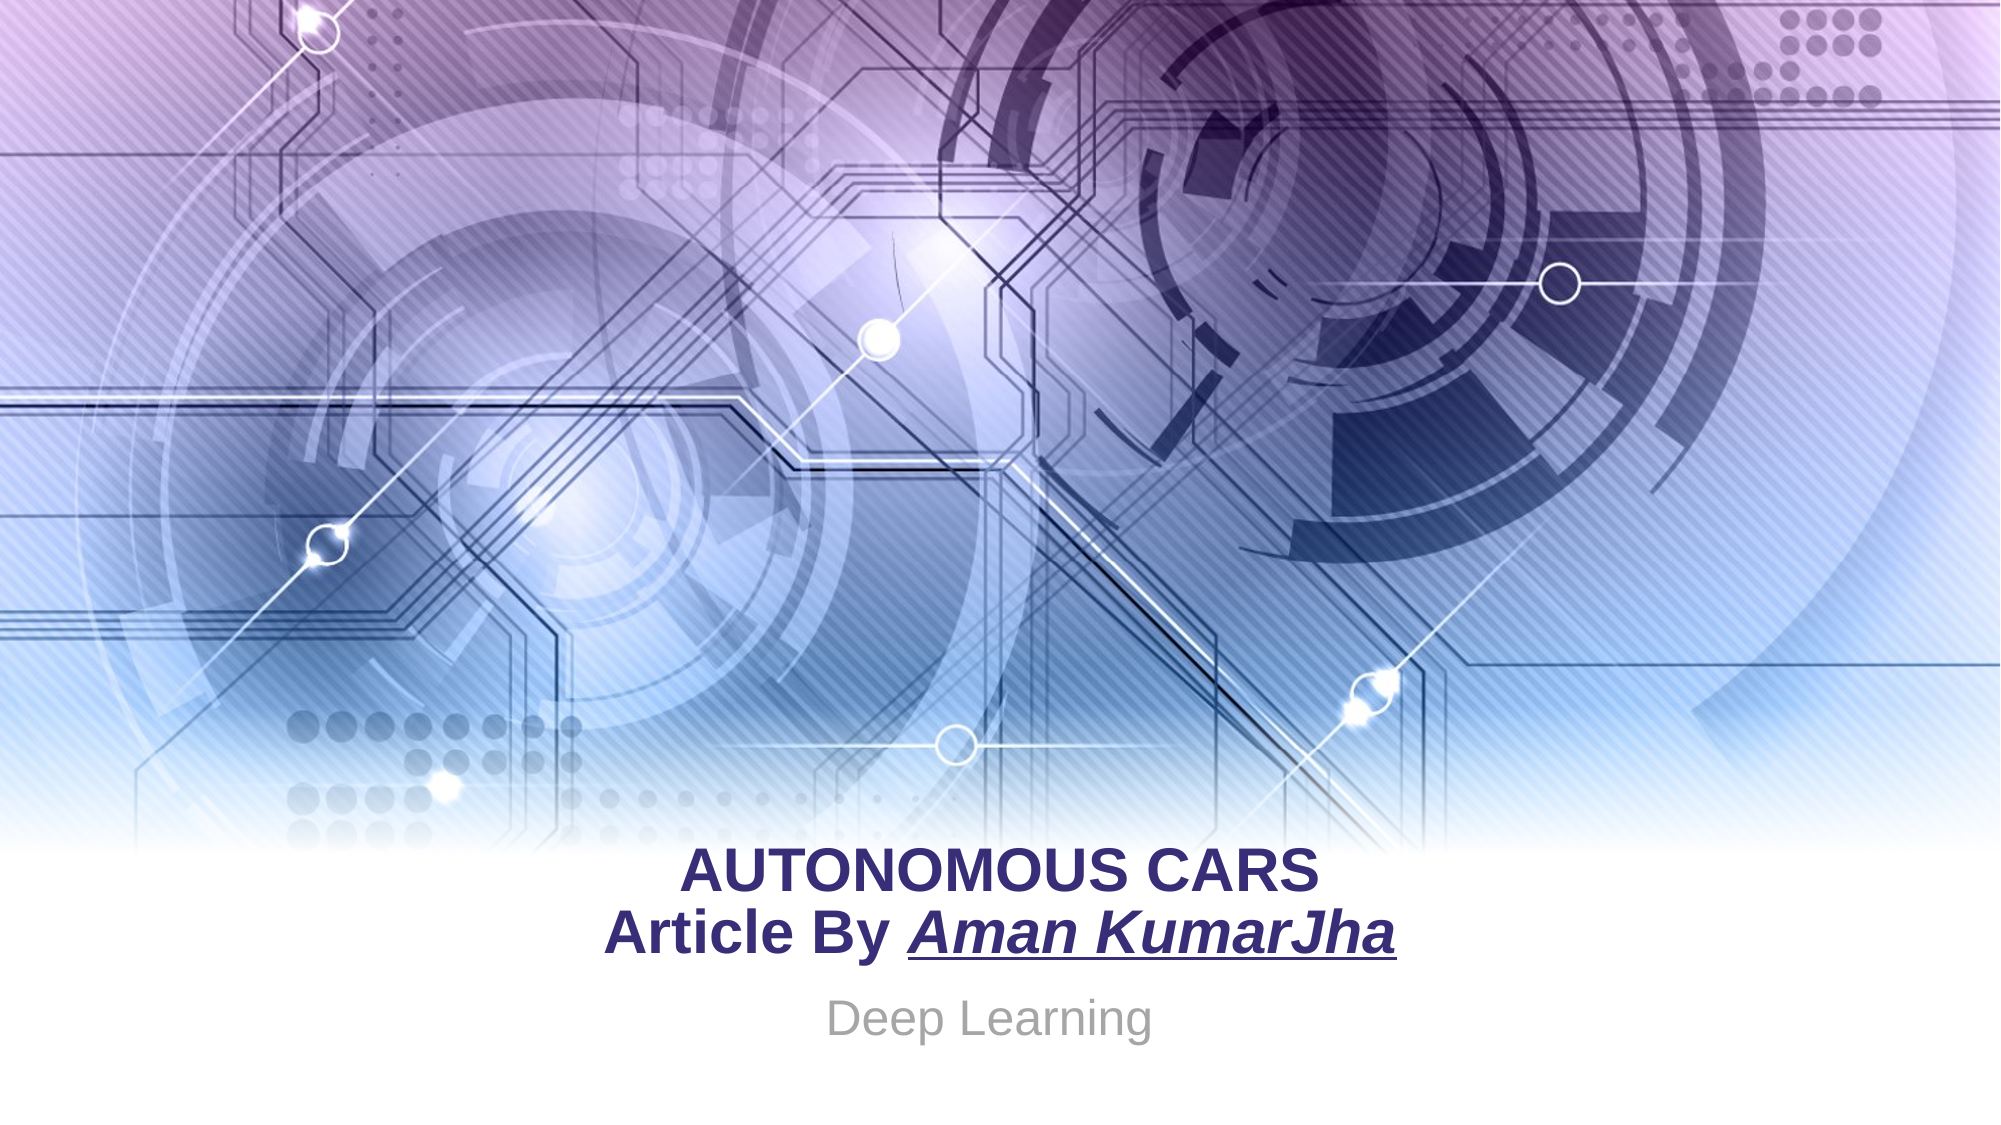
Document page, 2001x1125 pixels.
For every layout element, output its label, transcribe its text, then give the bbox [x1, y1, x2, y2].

picture [0, 0, 2001, 1125]
title AUTONOMOUS CARS Article By Aman KumarJha [249, 834, 1750, 974]
subtitle Deep Learning [414, 987, 1579, 1077]
